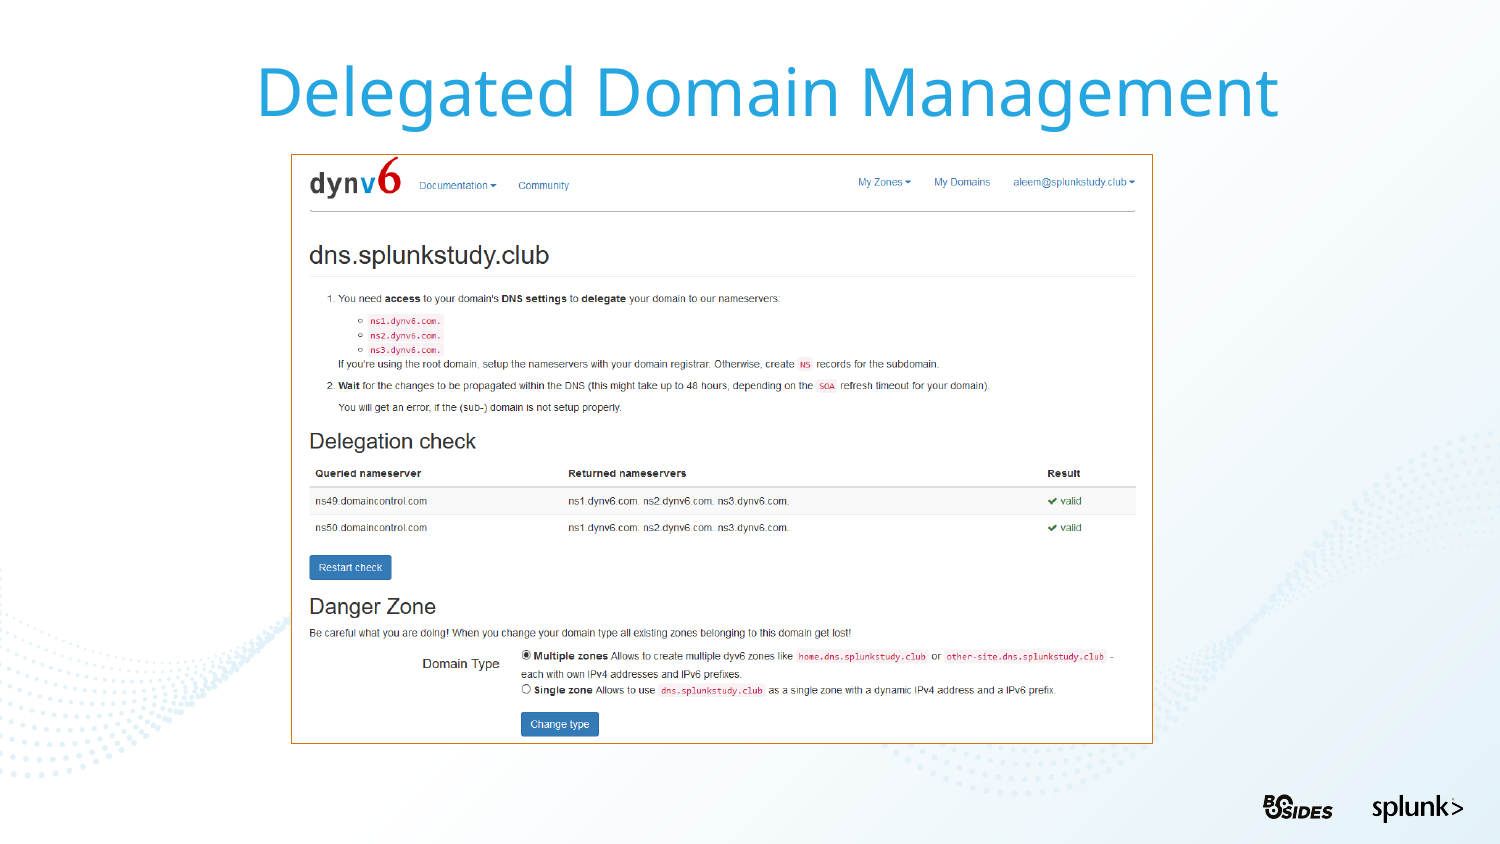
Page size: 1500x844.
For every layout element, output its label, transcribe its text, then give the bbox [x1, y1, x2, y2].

picture [1254, 794, 1463, 823]
picture [291, 154, 1153, 744]
text_box Delegated Domain Management [255, 31, 1301, 132]
